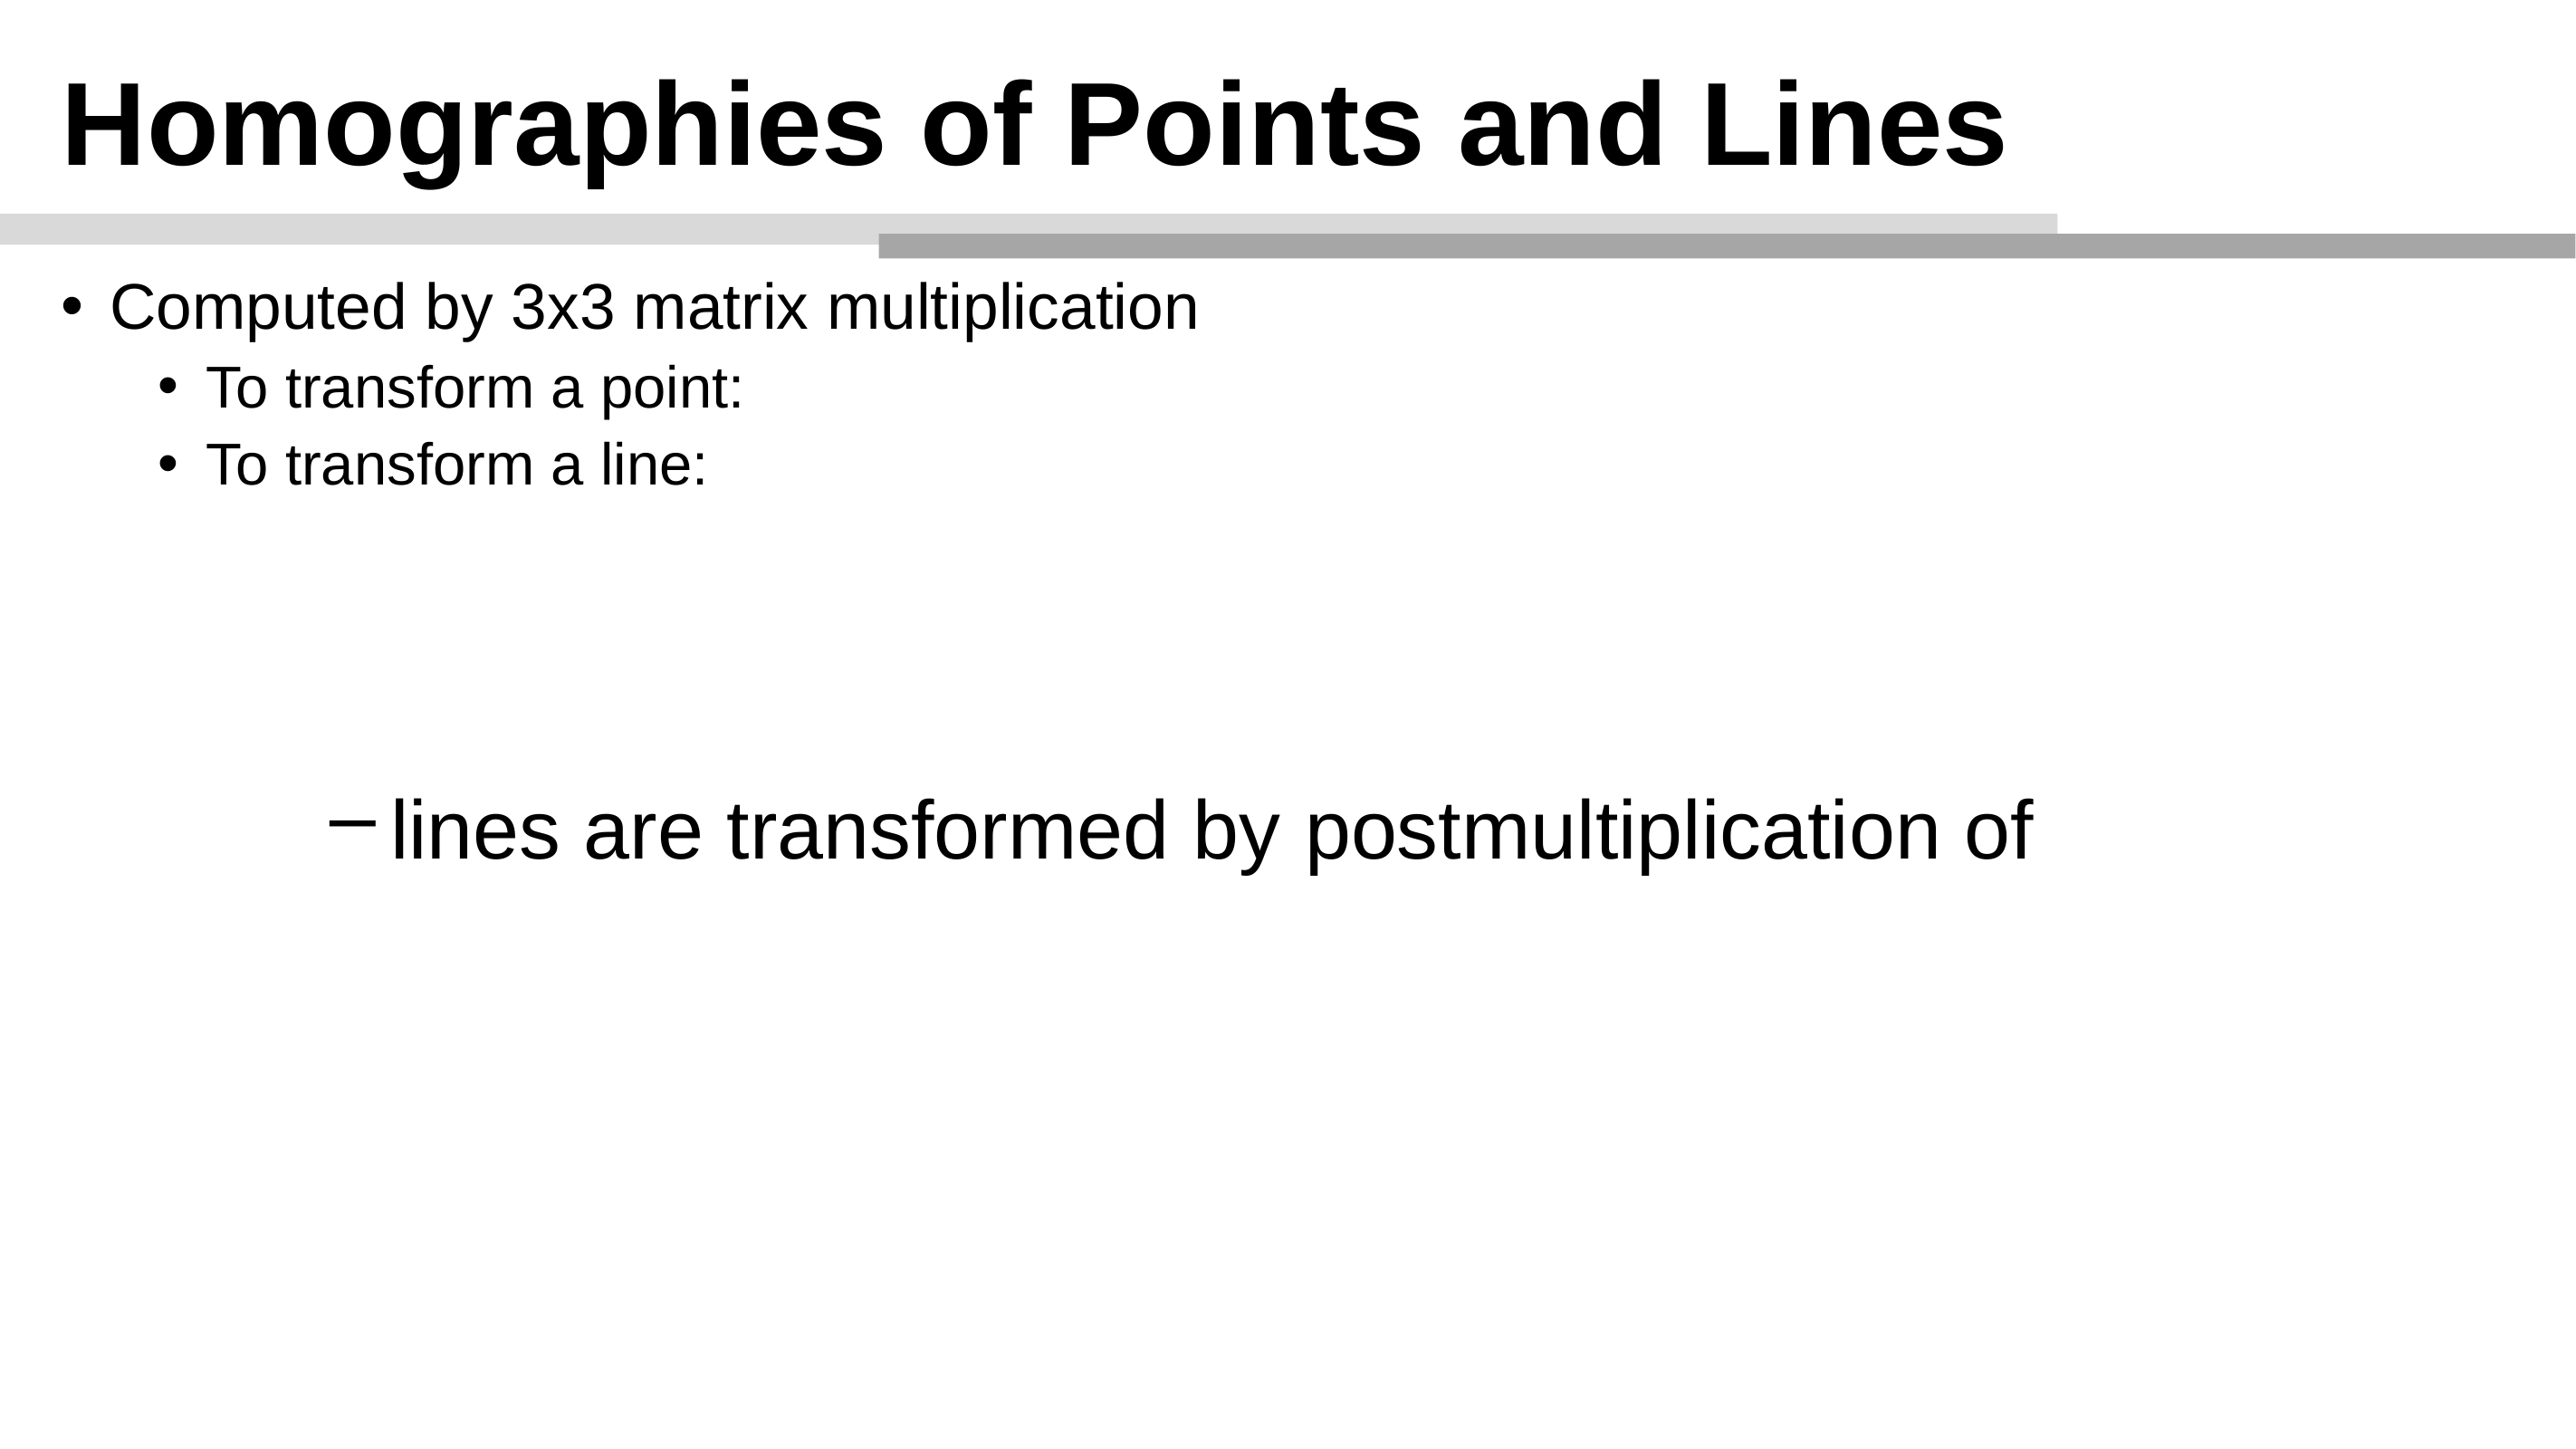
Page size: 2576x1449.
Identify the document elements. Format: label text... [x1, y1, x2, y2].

title Homographies of Points and Lines [47, 29, 2524, 226]
